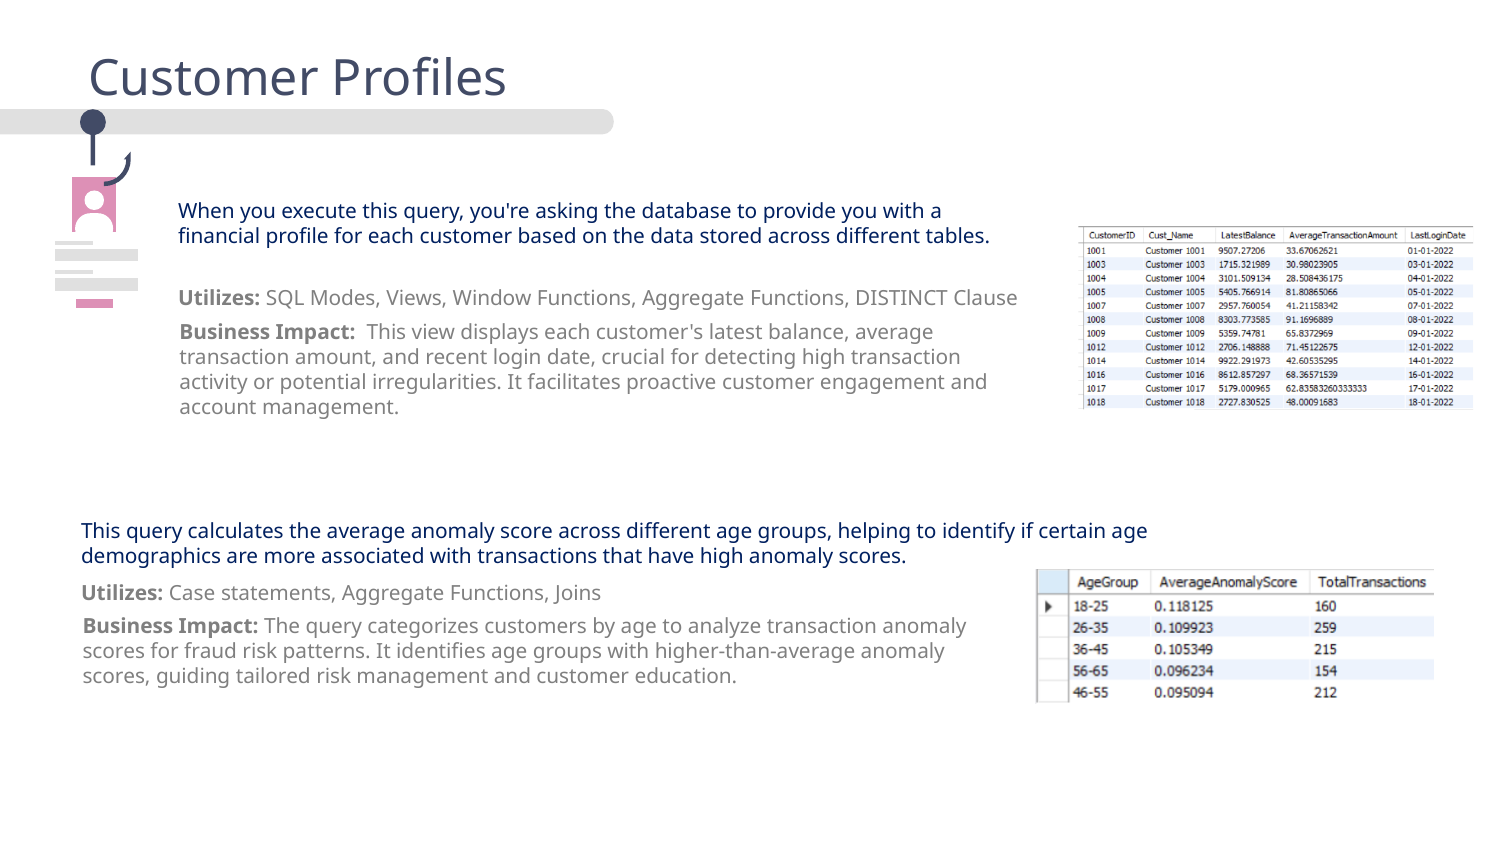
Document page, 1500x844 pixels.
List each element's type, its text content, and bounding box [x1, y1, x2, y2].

text_box [0, 109, 31, 135]
text_box Utilizes: Case statements, Aggregate Functions, Joins [66, 572, 1031, 612]
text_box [33, 108, 164, 360]
picture [1078, 226, 1474, 411]
text_box Utilizes: SQL Modes, Views, Window Functions, Aggregate Functions, DISTINCT Clause [168, 277, 1072, 318]
text_box [165, 109, 614, 135]
picture [1035, 569, 1434, 705]
text_box When you execute this query, you're asking the database to provide you with a financial profile for each customer based on the data stored across different tables. [168, 190, 1022, 256]
text_box This query calculates the average anomaly score across different age groups, helping to identify if certain age demographics are more associated with transactions that have high anomaly scores. [66, 510, 1269, 572]
title Customer Profiles [73, 30, 566, 109]
text_box Business Impact: This view displays each customer's latest balance, average transaction amount, and recent login date, crucial for detecting high transaction activity or potential irregularities. It facilitates proactive customer engagement and account management. [164, 311, 1011, 426]
text_box Business Impact: The query categorizes customers by age to analyze transaction anomaly scores for fraud risk patterns. It identifies age groups with higher-than-average anomaly scores, guiding tailored risk management and customer education. [67, 605, 997, 696]
